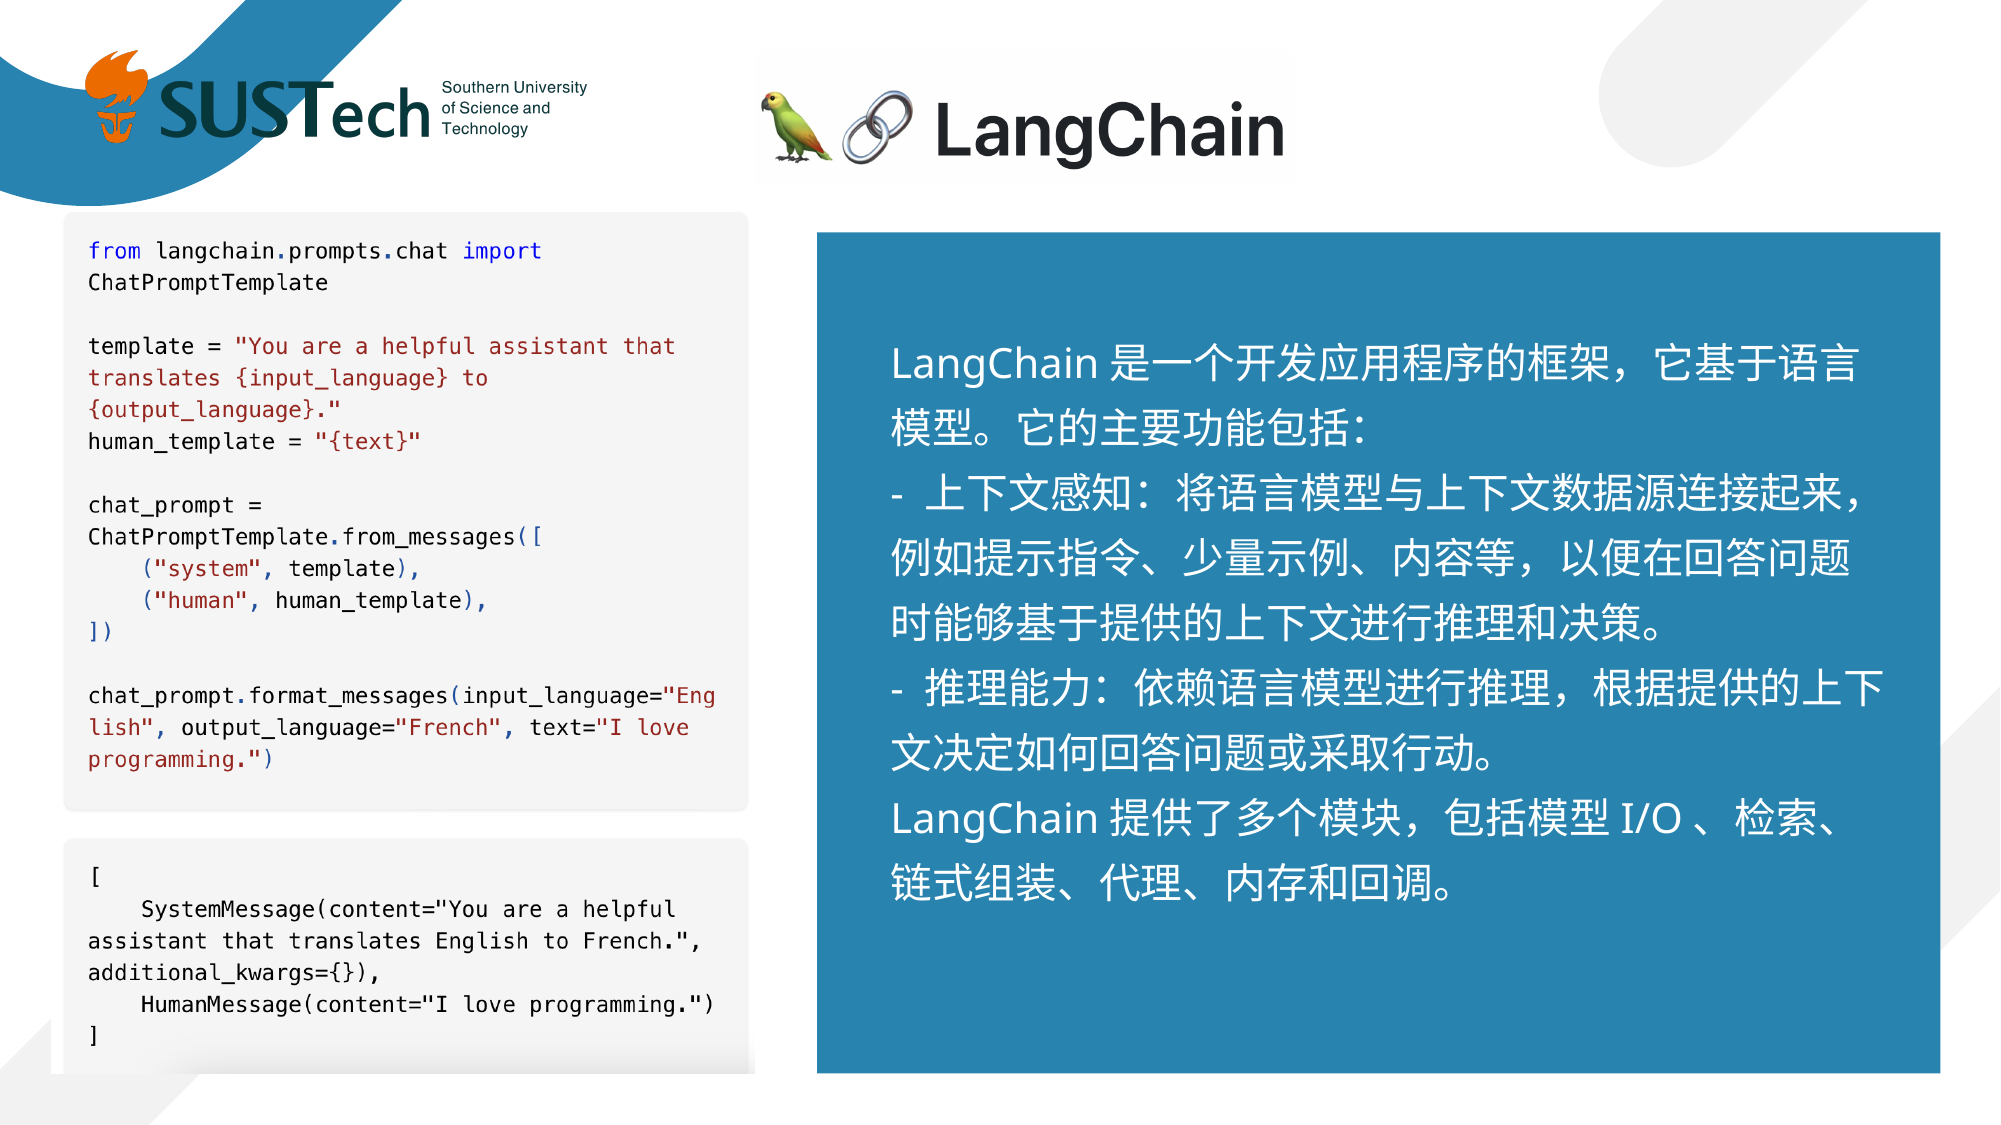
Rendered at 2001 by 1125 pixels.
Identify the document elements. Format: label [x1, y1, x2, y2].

picture [51, 206, 755, 1074]
text_box [0, 0, 2000, 1125]
picture [85, 50, 587, 143]
